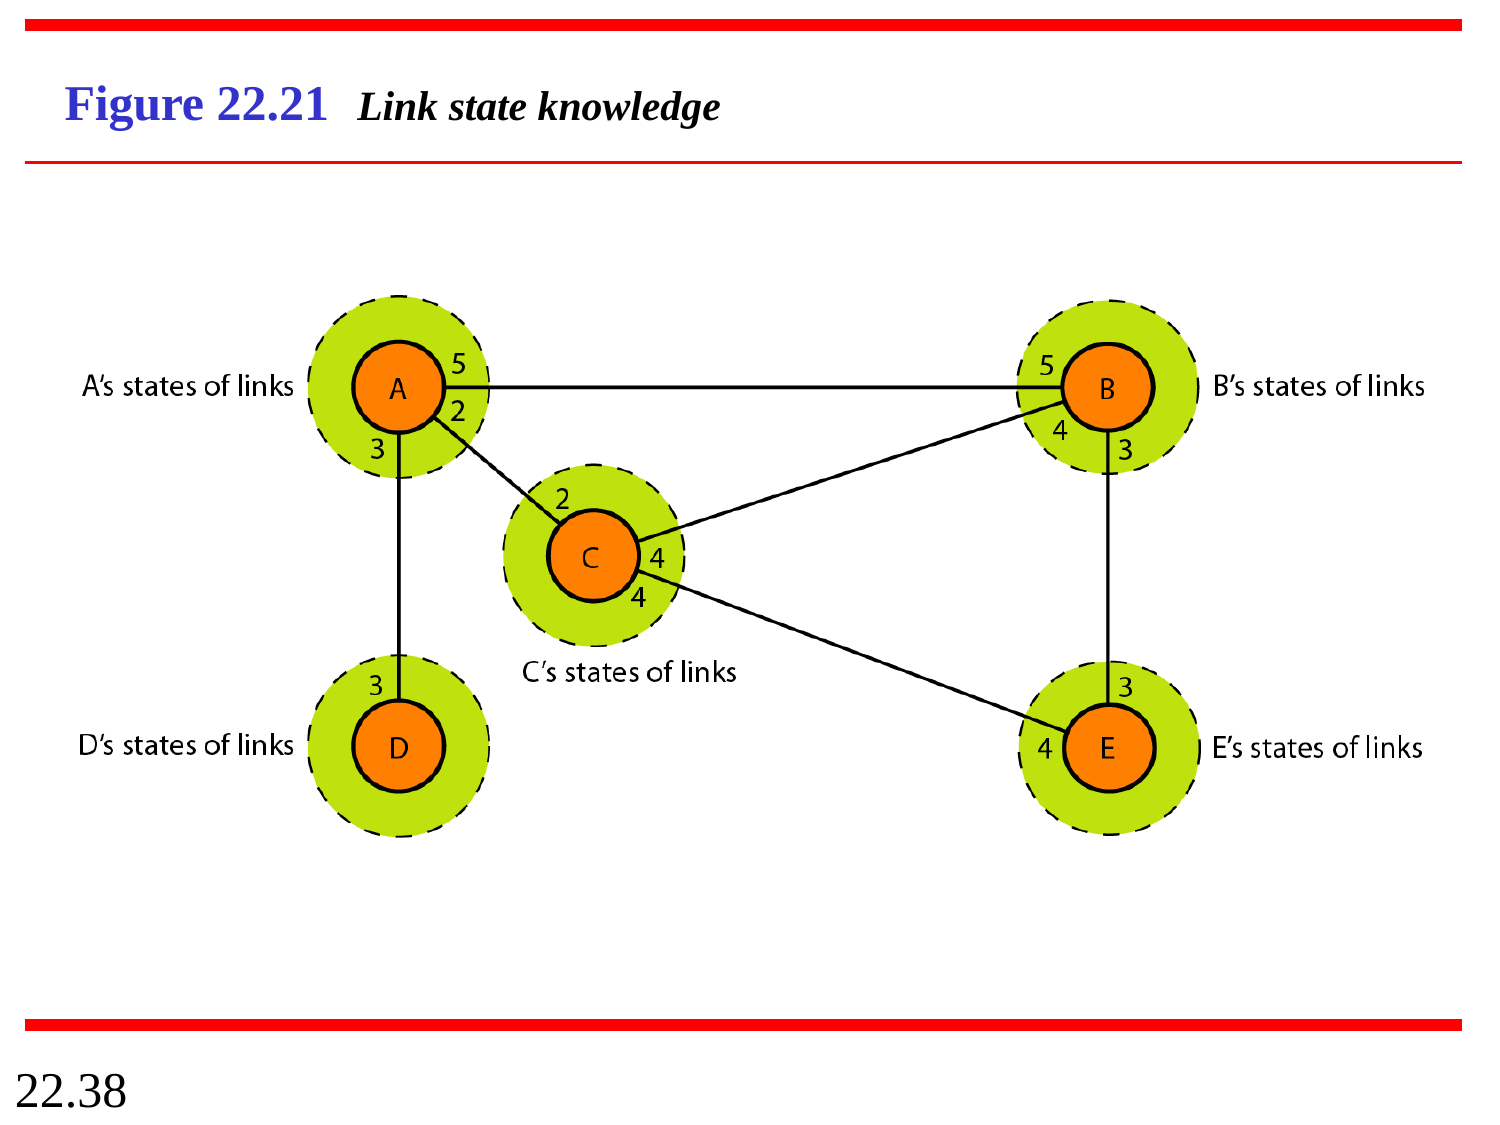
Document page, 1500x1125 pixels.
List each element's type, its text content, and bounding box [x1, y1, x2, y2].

picture [80, 295, 1424, 838]
title Figure 22.21 Link state knowledge [62, 68, 722, 259]
slide_number 22.38 [12, 1060, 134, 1125]
